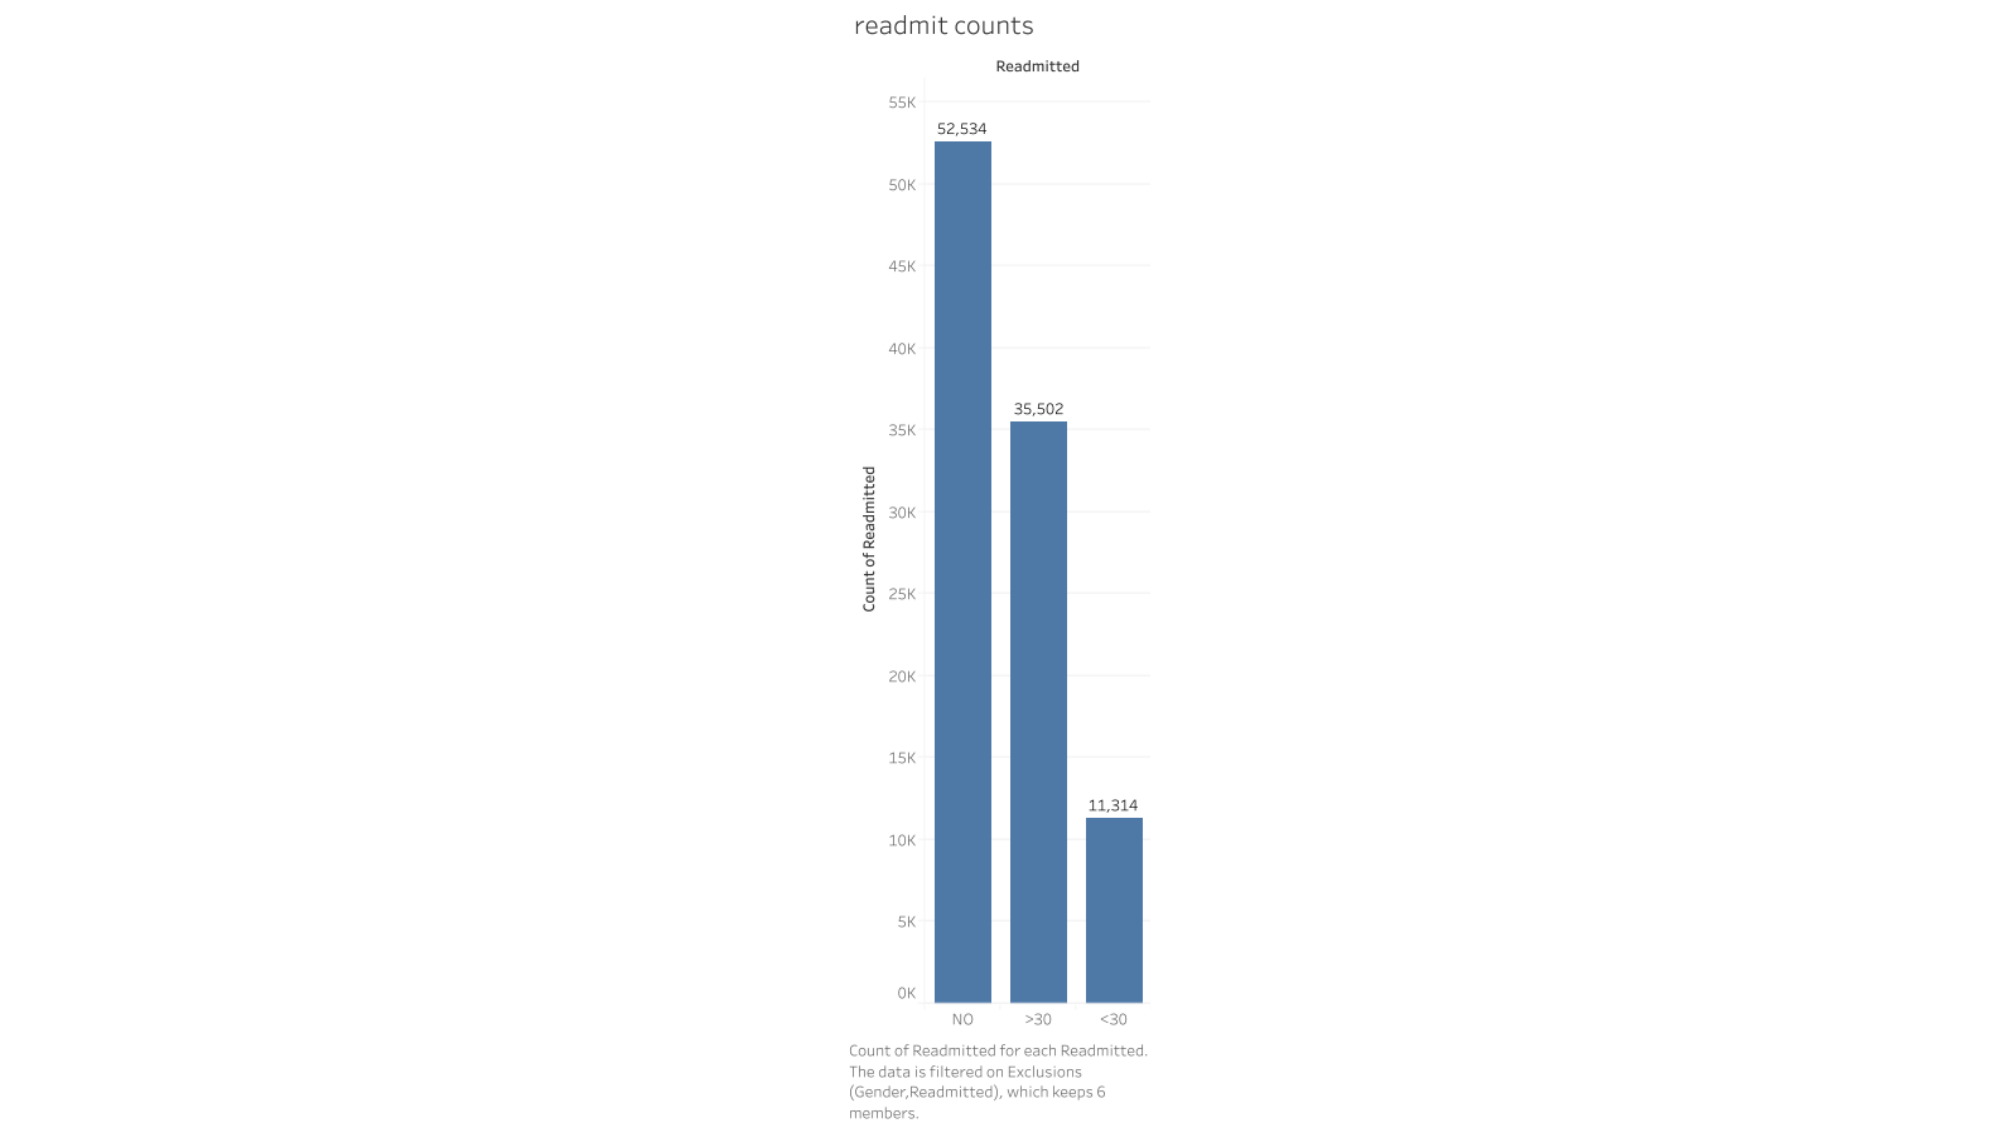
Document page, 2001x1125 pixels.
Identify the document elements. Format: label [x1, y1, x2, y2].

picture [849, 0, 1151, 1125]
